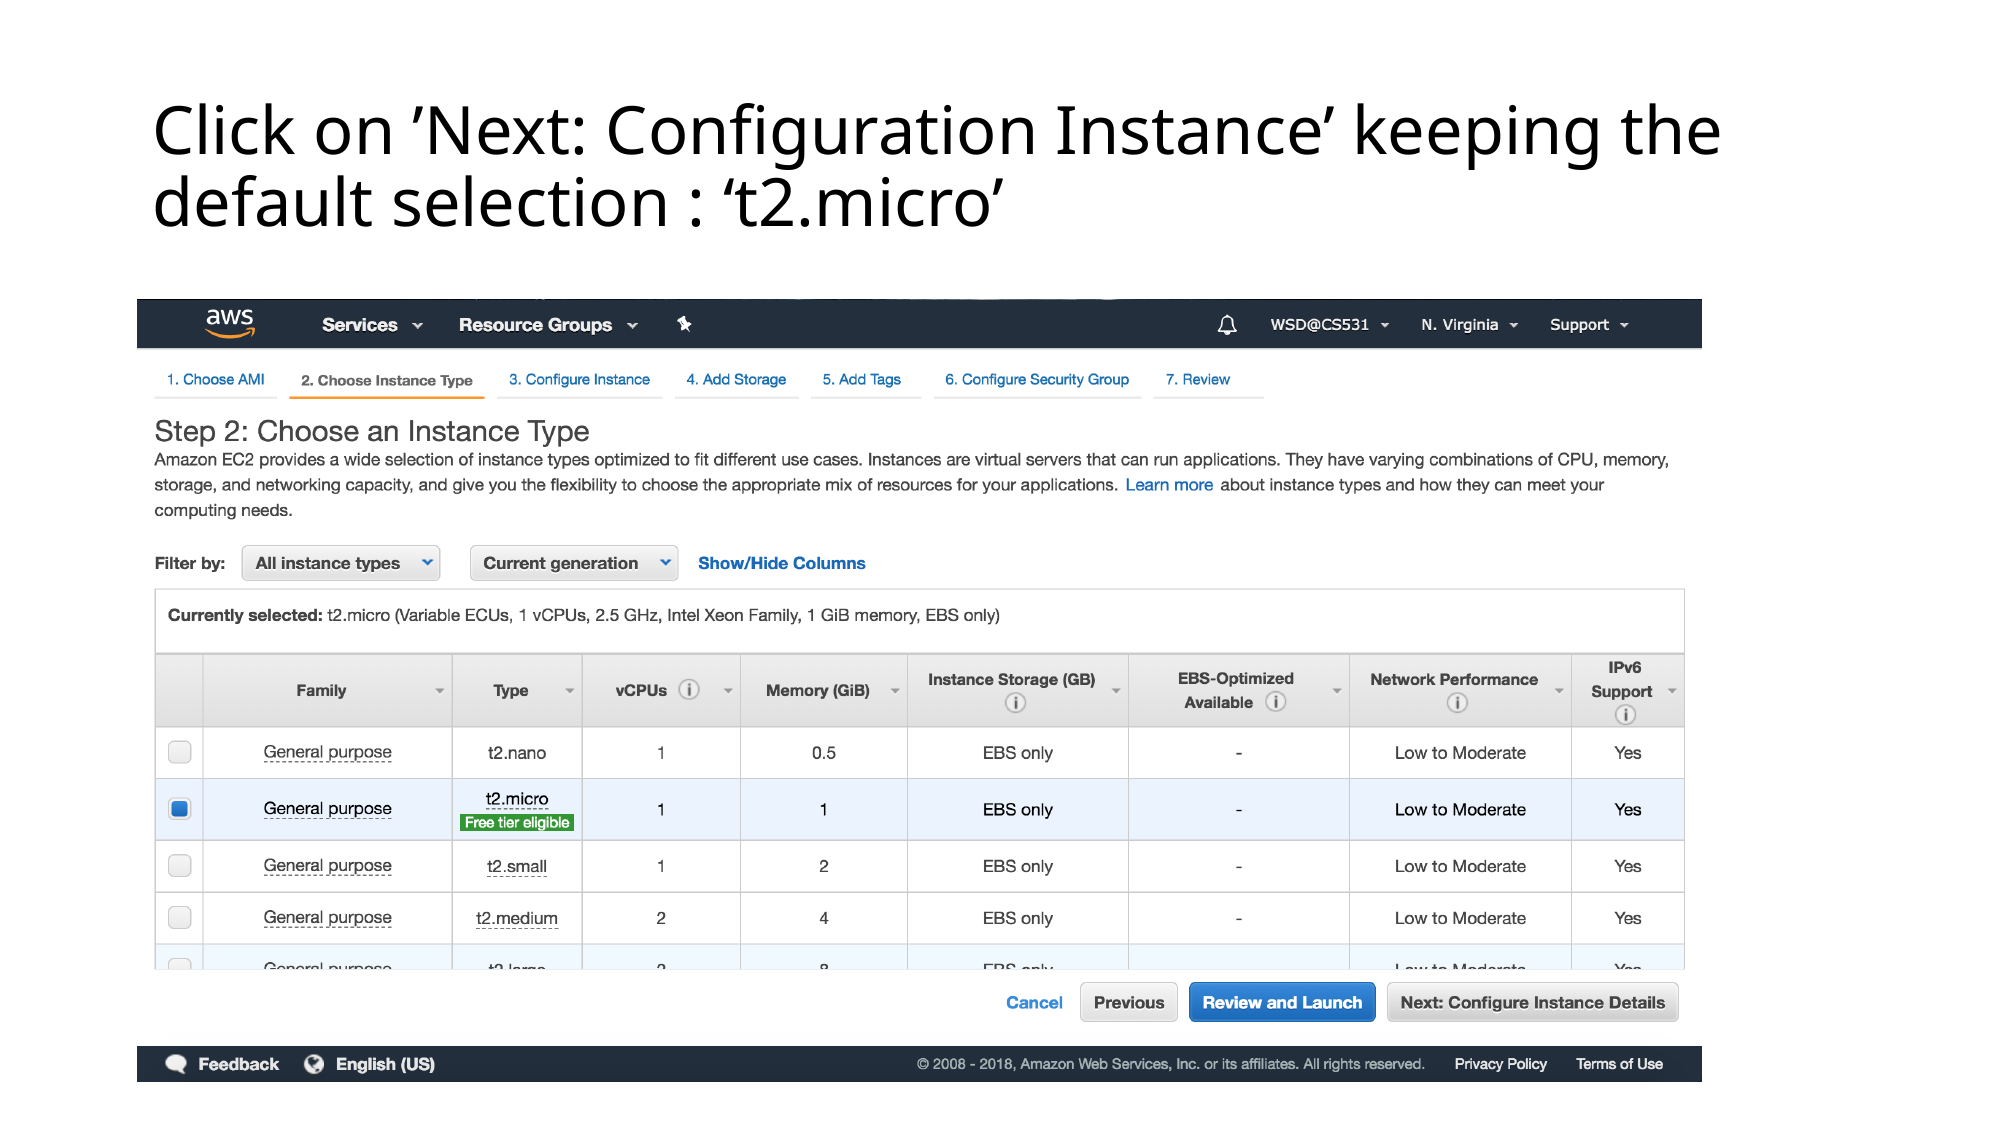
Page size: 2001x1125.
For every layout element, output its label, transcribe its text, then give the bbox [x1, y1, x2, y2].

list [137, 299, 1702, 1082]
title Click on ’Next: Configuration Instance’ keeping the default selection : ‘t2.micro’ [137, 59, 1863, 278]
